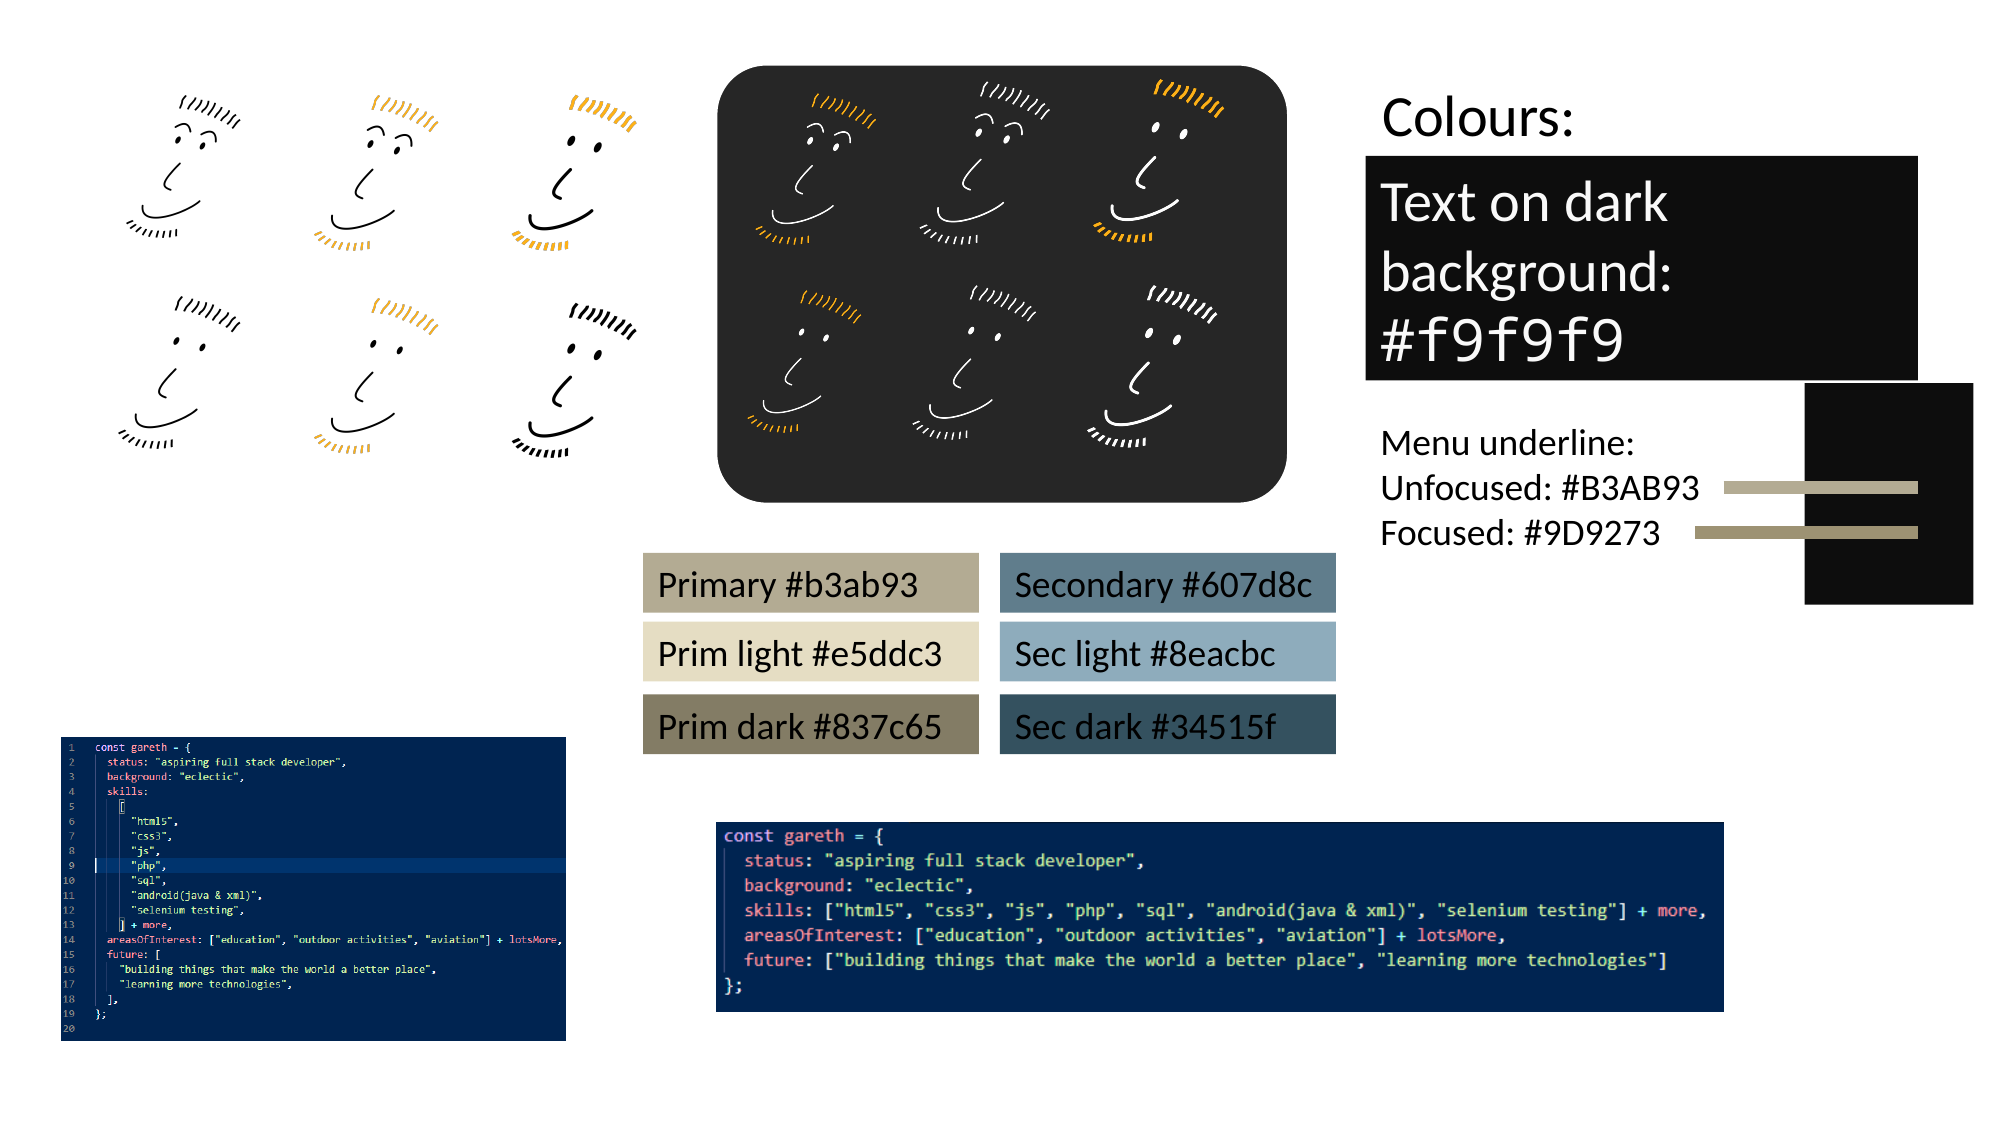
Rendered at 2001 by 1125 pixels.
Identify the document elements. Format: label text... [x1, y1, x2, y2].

text_box [715, 63, 1290, 505]
picture [61, 737, 566, 1041]
text_box [1804, 382, 1974, 606]
text_box Primary #b3ab93 [643, 552, 979, 613]
text_box Sec light #8eacbc [999, 621, 1336, 682]
picture [1092, 78, 1227, 244]
picture [911, 284, 1039, 441]
text_box Colours: [1367, 70, 1591, 155]
text_box Prim light #e5ddc3 [643, 621, 979, 682]
picture [313, 297, 441, 455]
picture [511, 302, 639, 459]
text_box Text on dark background: #f9f9f9 [1365, 155, 1918, 381]
text_box Sec dark #34515f [999, 694, 1336, 755]
picture [746, 288, 864, 434]
picture [511, 94, 639, 252]
picture [125, 94, 243, 239]
text_box Menu underline: Unfocused: #B3AB93 Focused: #9D9273 [1365, 410, 1918, 561]
picture [716, 822, 1724, 1012]
picture [754, 92, 879, 246]
text_box Secondary #607d8c [1000, 552, 1336, 613]
picture [918, 80, 1053, 246]
picture [313, 94, 441, 252]
text_box Prim dark #837c65 [643, 694, 979, 755]
picture [117, 295, 243, 450]
picture [1086, 284, 1220, 449]
